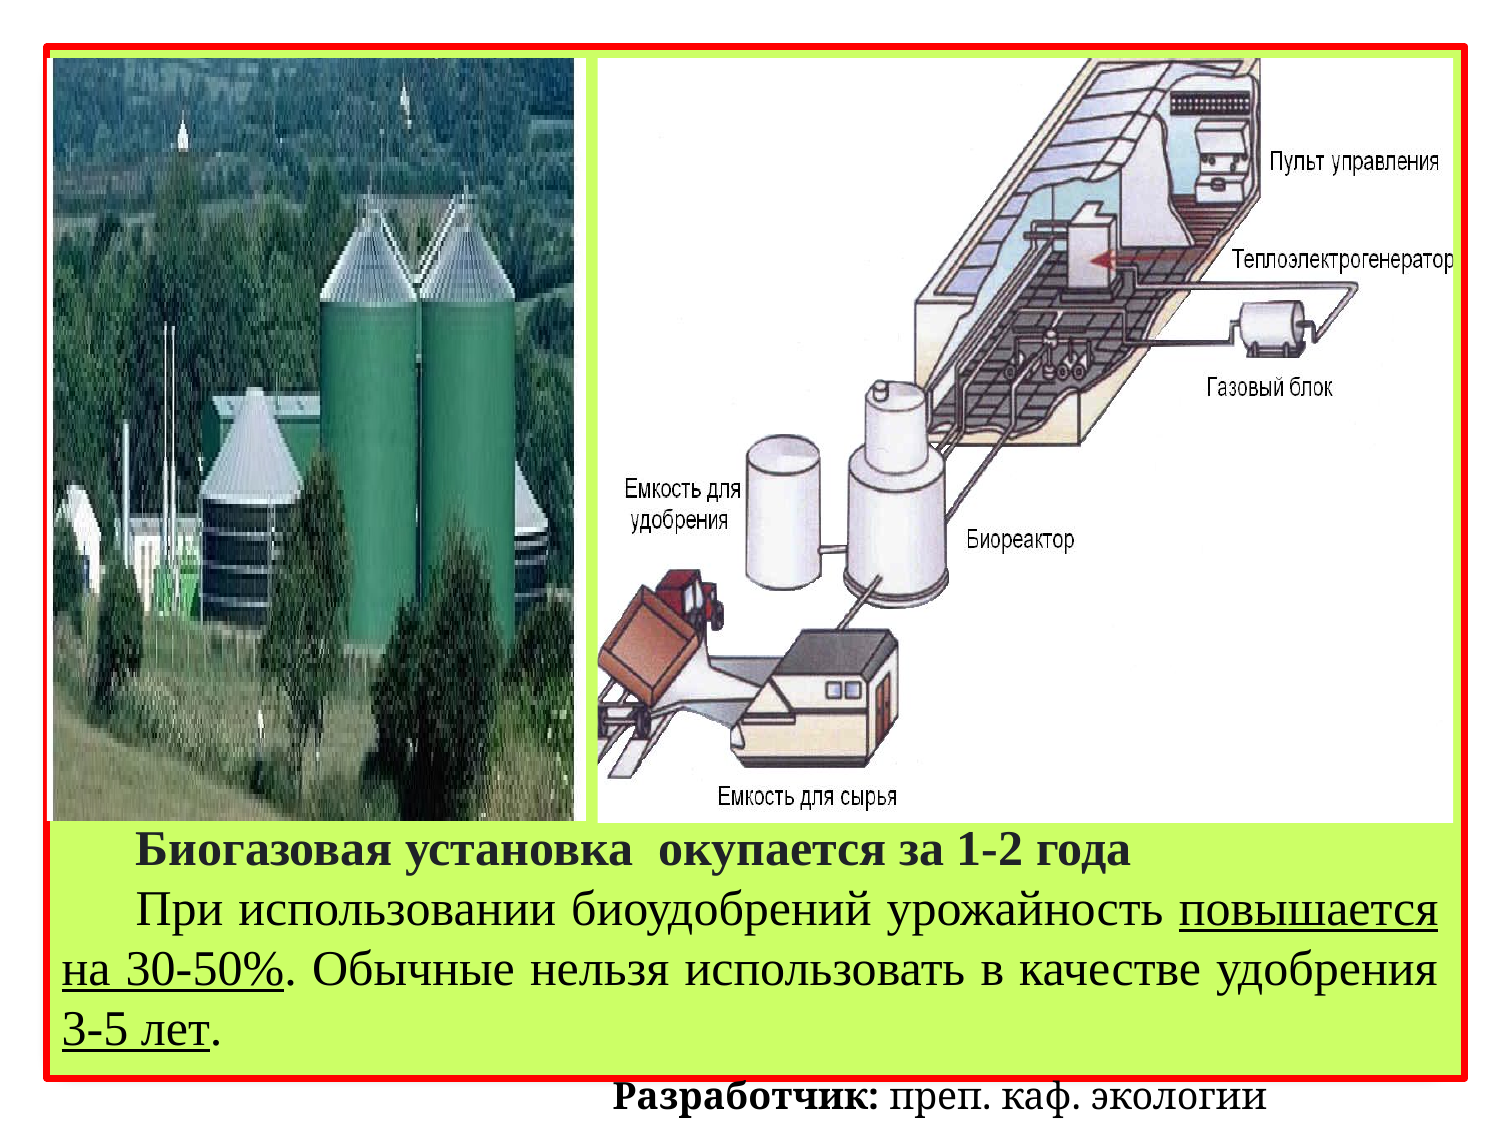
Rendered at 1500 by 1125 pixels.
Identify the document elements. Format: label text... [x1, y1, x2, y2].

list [597, 58, 1454, 823]
text_box [43, 43, 1468, 1082]
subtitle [46, 58, 587, 821]
text_box Биогазовая установка окупается за 1-2 года При использовании биоудобрений урожайность повышается на 30-50%. Обычные нельзя использовать в качестве удобрения 3-5 лет. [46, 831, 1454, 1124]
text_box Разработчик: преп. каф. экологии Кирвель П.И. [597, 1064, 1431, 1125]
